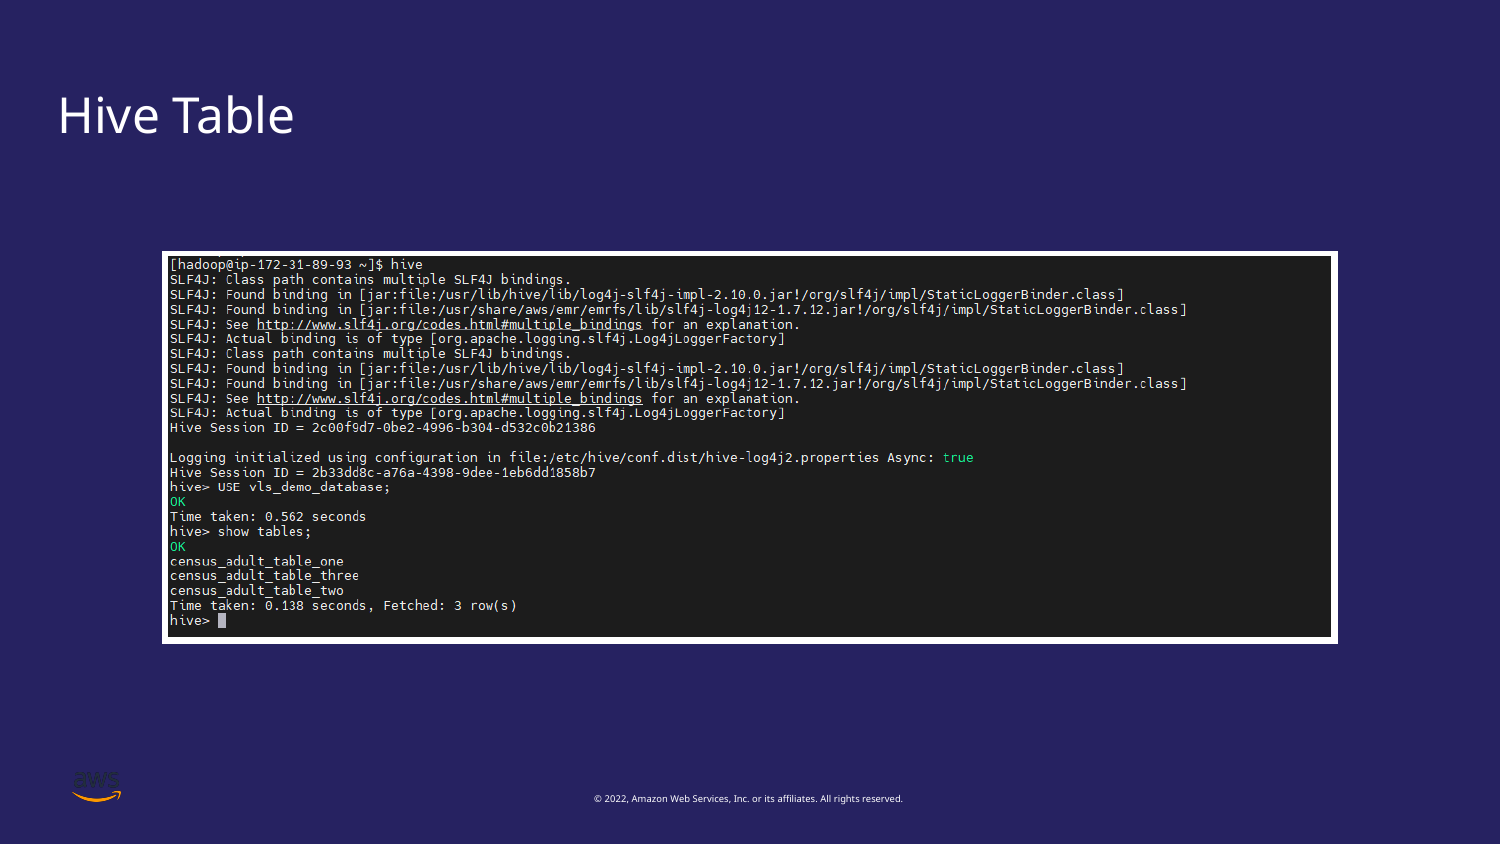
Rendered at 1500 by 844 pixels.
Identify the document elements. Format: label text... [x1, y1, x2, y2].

title Hive Table [57, 45, 1447, 152]
picture [72, 772, 121, 802]
picture [162, 251, 1338, 644]
